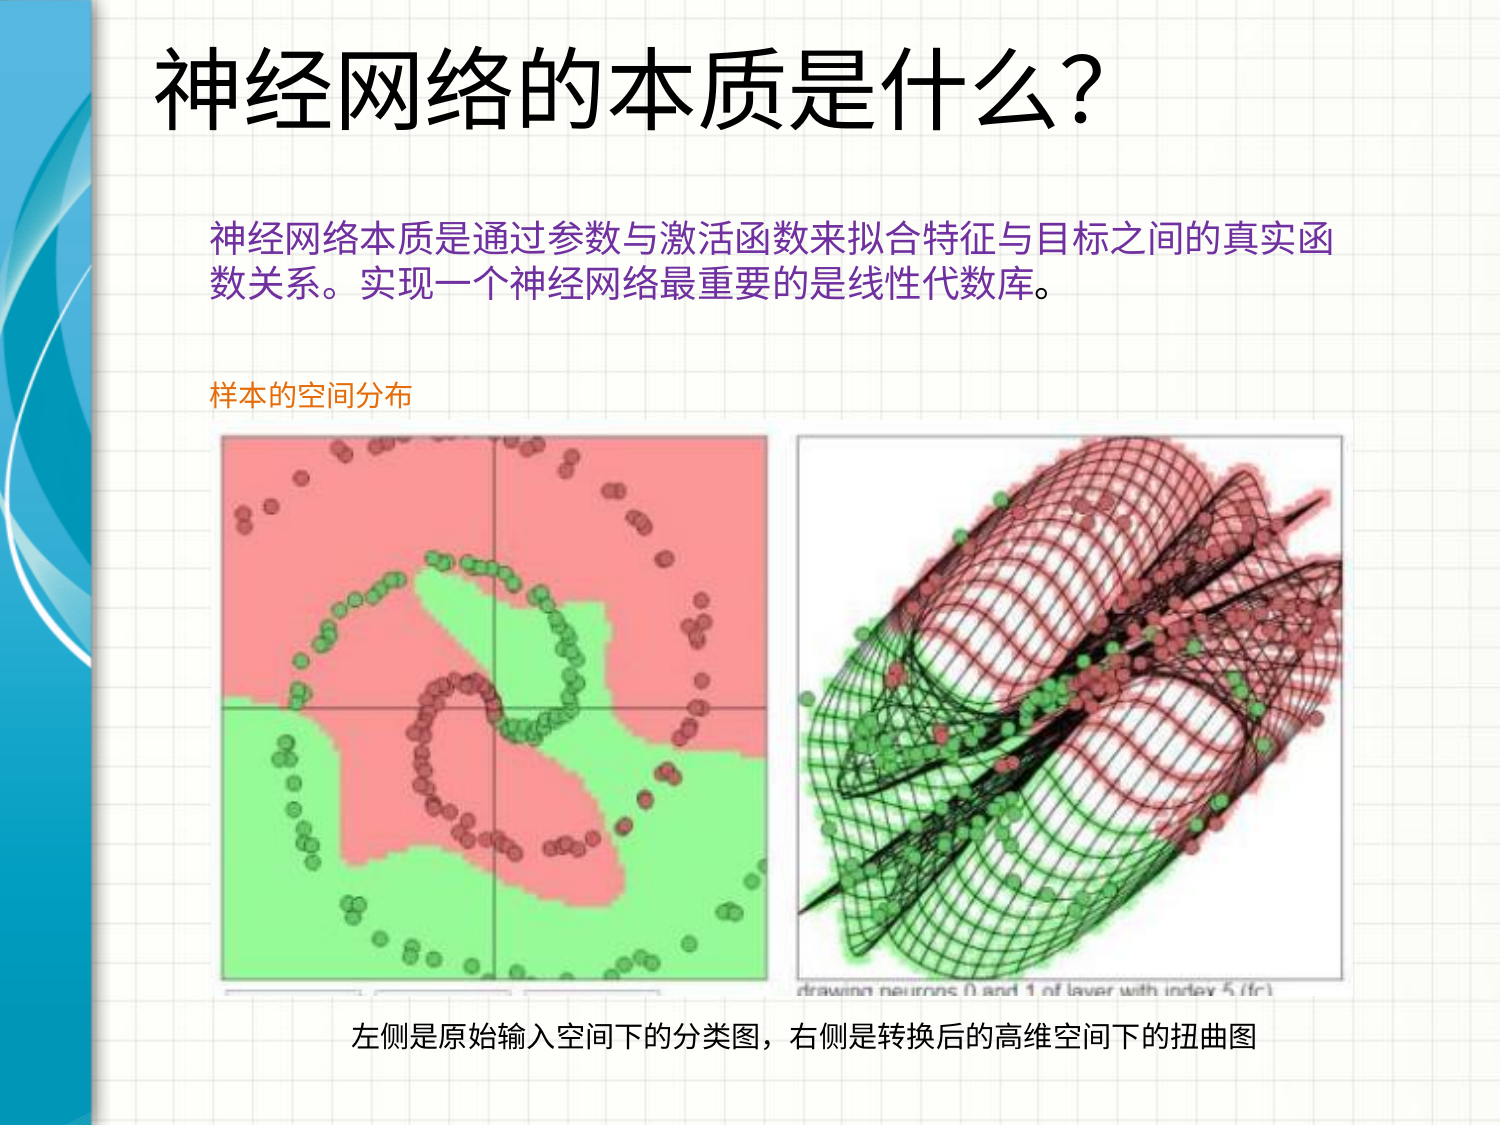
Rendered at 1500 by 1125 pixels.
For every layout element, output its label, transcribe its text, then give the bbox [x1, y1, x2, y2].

picture [0, 0, 1500, 1125]
text_box 左侧是原始输入空间下的分类图，右侧是转换后的高维空间下的扭曲图 [336, 1011, 1376, 1061]
title 神经网络的本质是什么？ [138, 24, 1400, 149]
text_box 样本的空间分布 [194, 370, 739, 420]
text_box 神经网络本质是通过参数与激活函数来拟合特征与目标之间的真实函数关系。实现一个神经网络最重要的是线性代数库。 [194, 208, 1365, 313]
